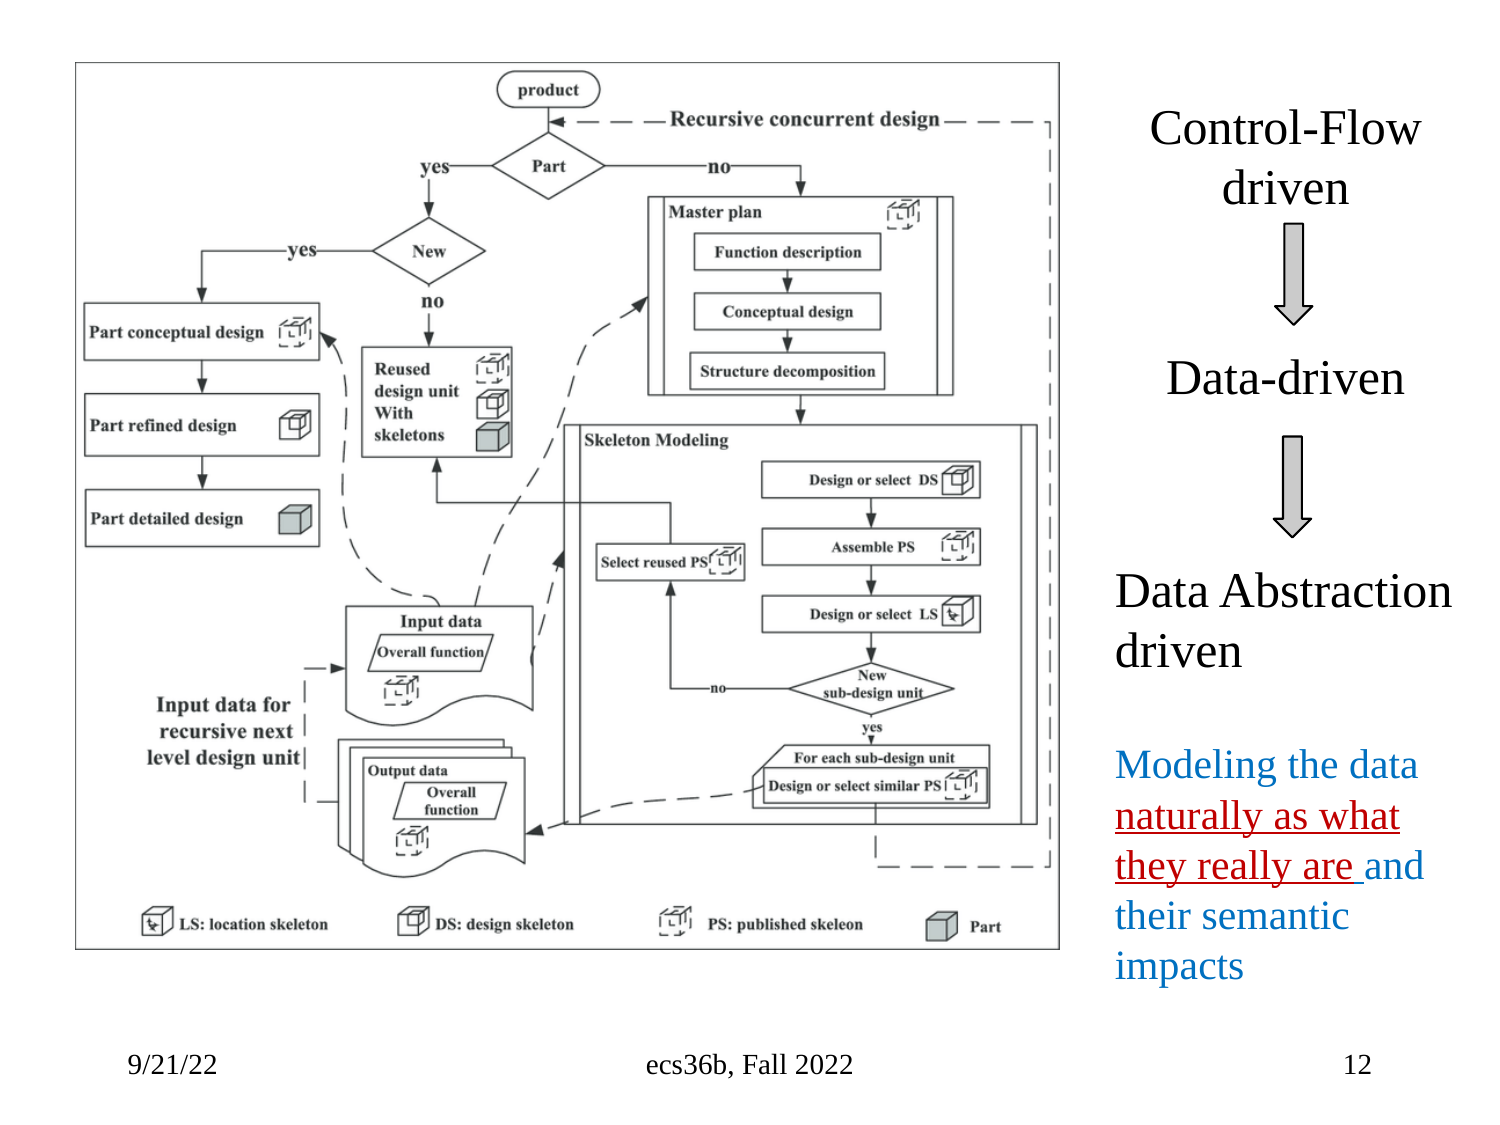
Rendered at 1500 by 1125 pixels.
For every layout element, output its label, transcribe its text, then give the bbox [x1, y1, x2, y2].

text_box Control-Flow driven [1134, 87, 1437, 223]
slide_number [112, 1024, 426, 1101]
text_box Data-driven [1151, 337, 1421, 413]
picture [74, 62, 1061, 951]
slide_number 12 [1074, 1024, 1388, 1101]
text_box [1273, 436, 1312, 538]
text_box Data Abstraction driven Modeling the data naturally as what they really are and their semantic impacts [1099, 549, 1475, 995]
footer ecs36b, Fall 2022 [512, 1024, 988, 1101]
text_box [1275, 223, 1313, 325]
